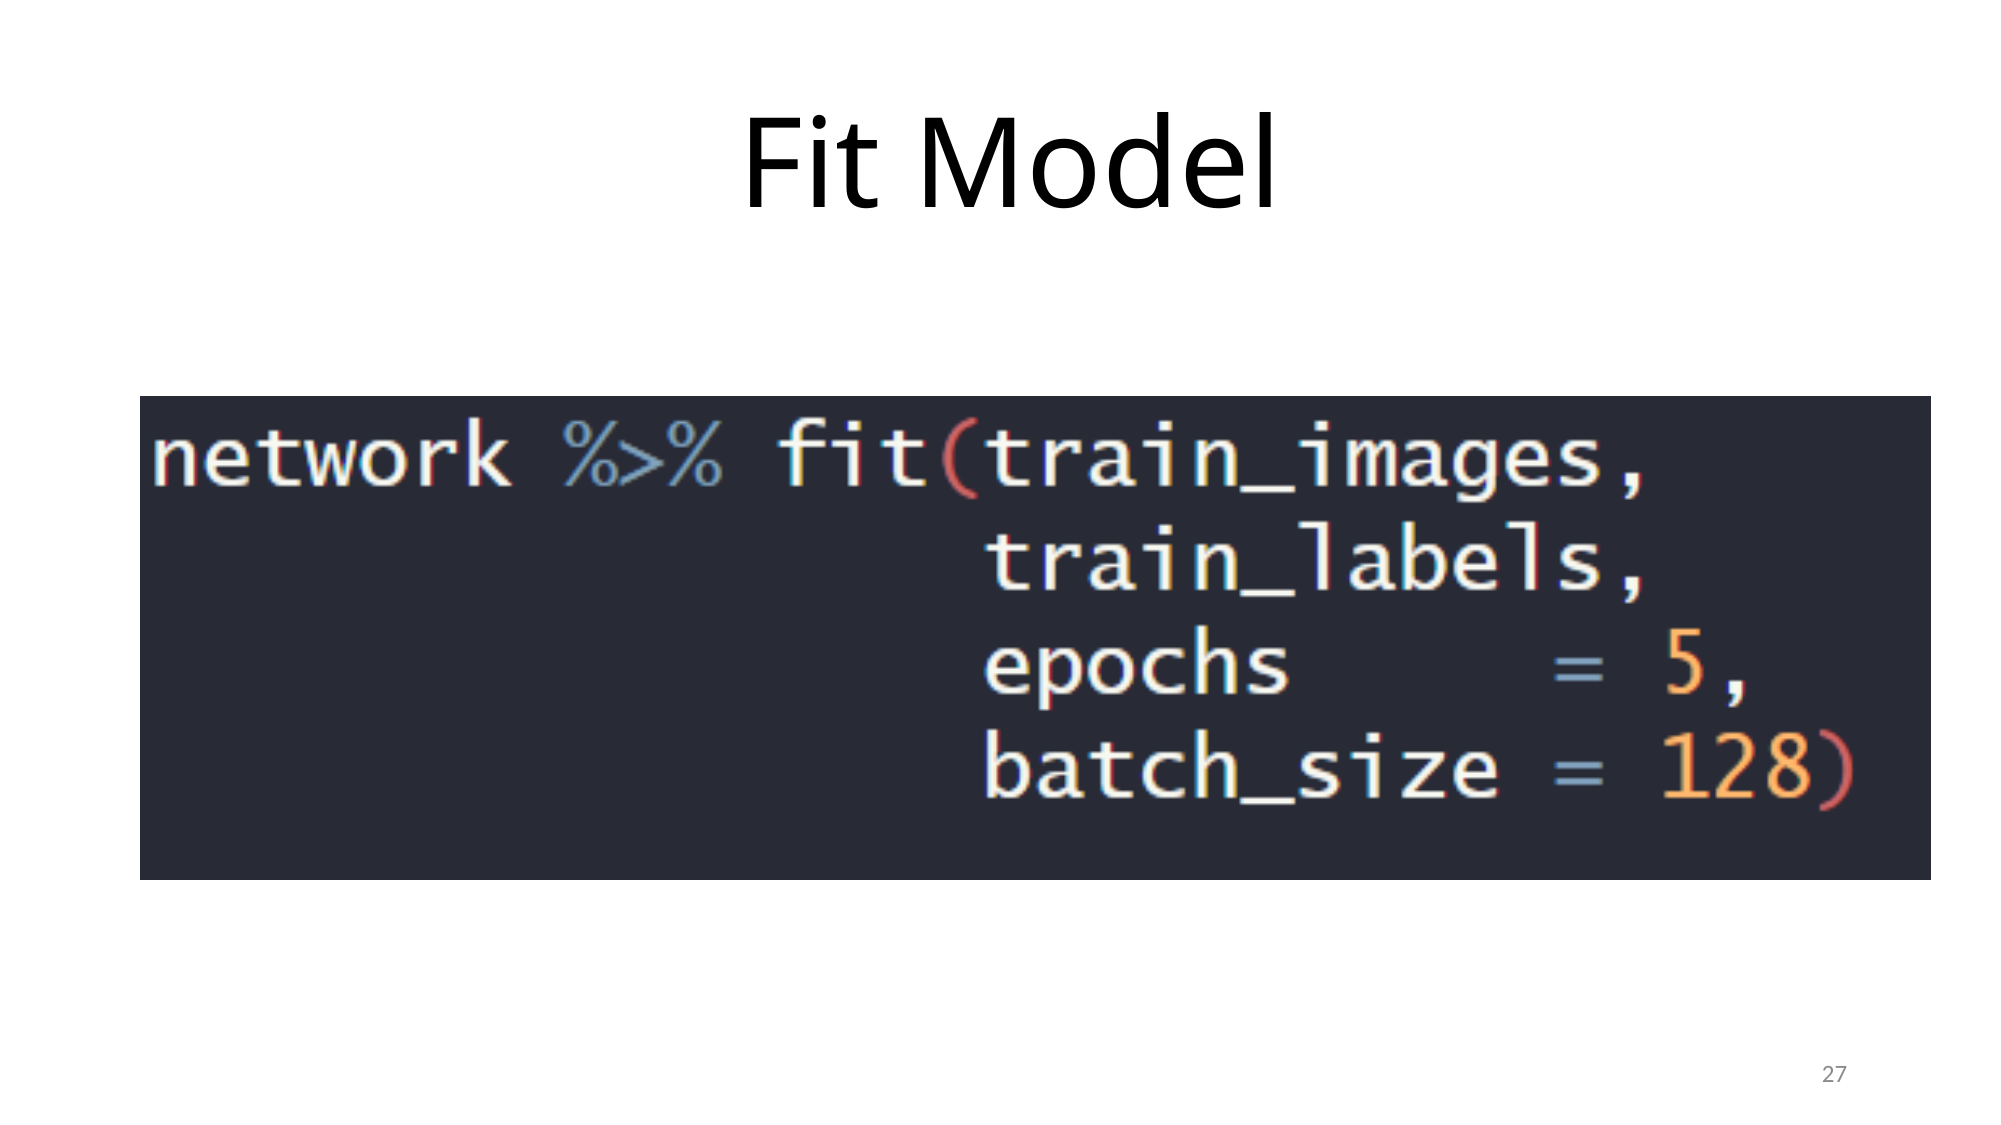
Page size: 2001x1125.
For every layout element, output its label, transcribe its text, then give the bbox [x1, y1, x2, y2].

title Fit Model [91, 105, 1931, 228]
slide_number 27 [1412, 1042, 1863, 1103]
picture [139, 396, 1931, 880]
